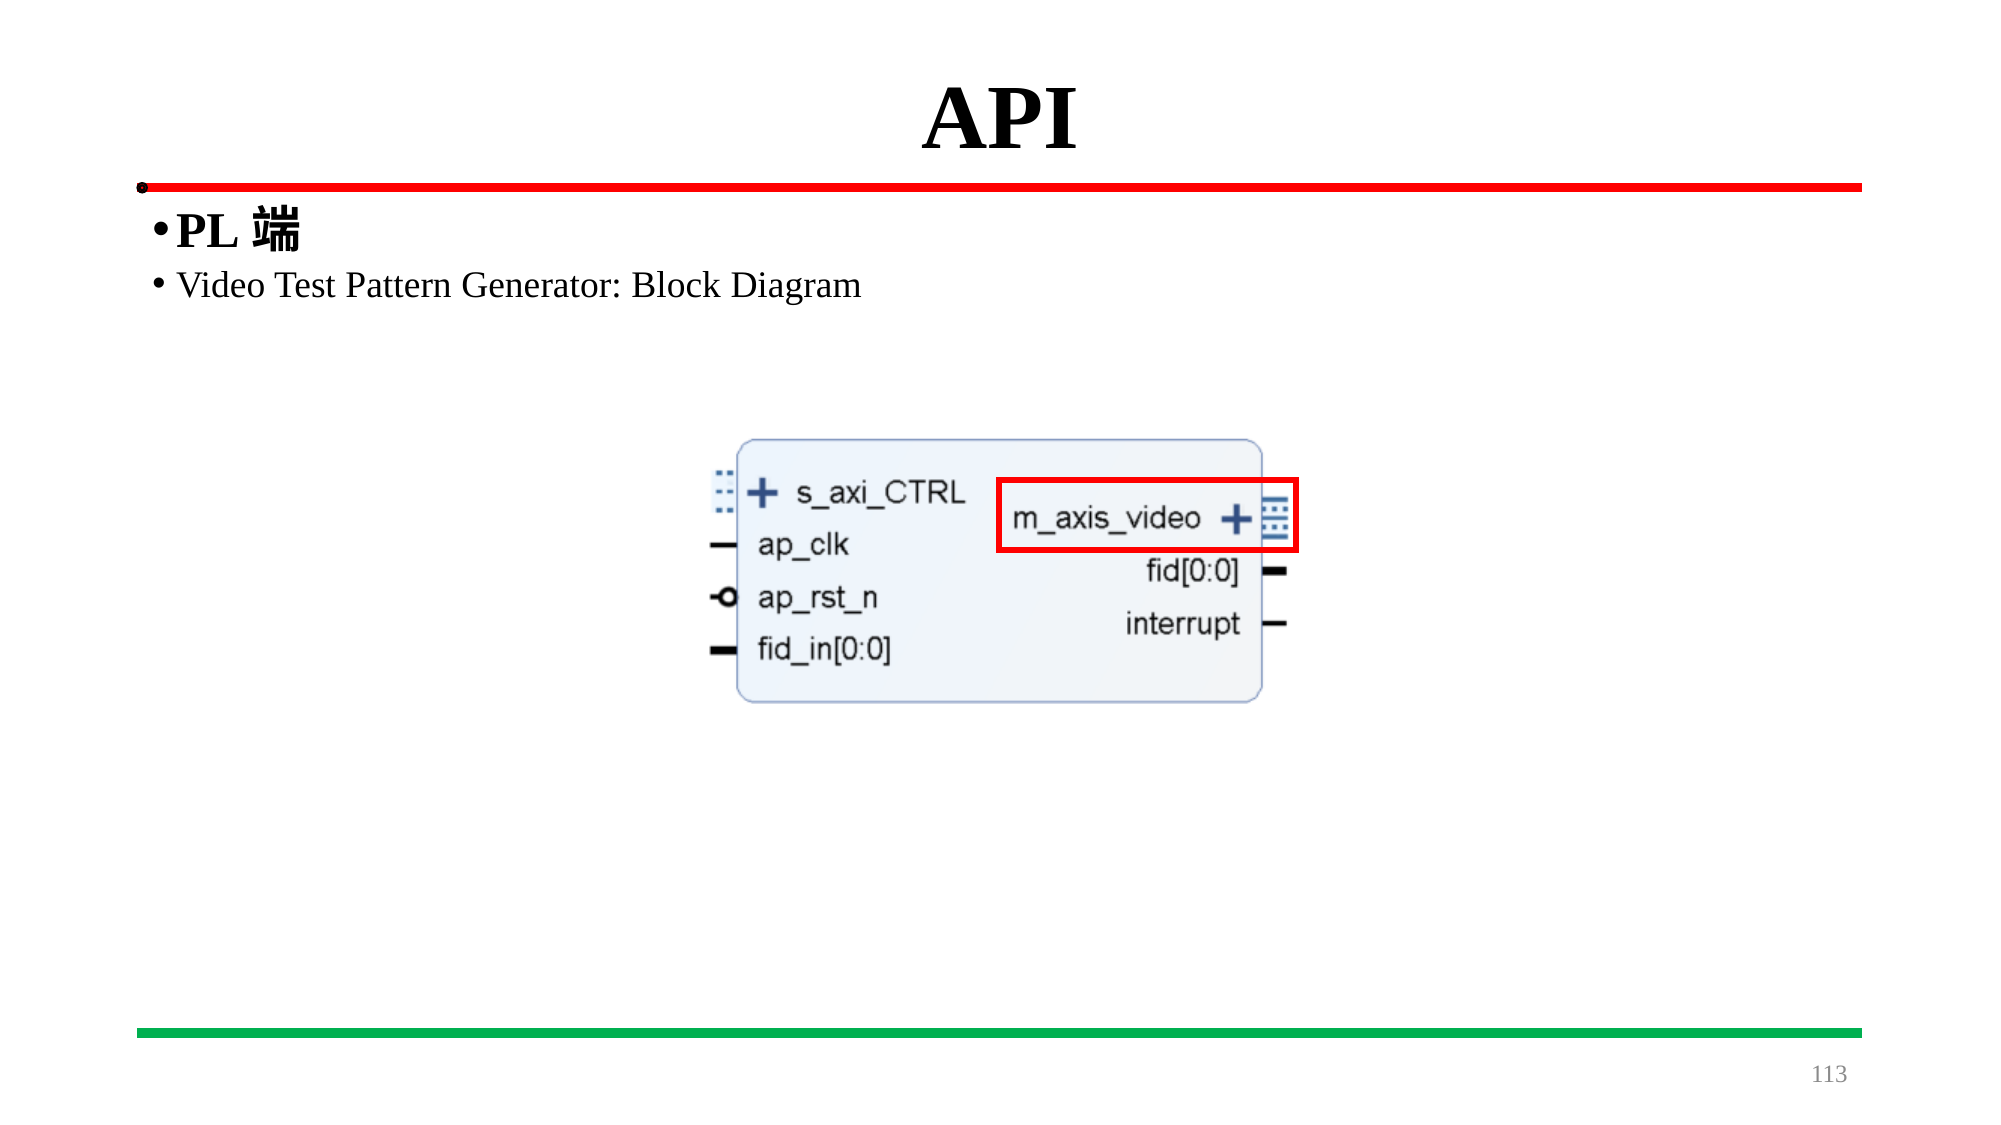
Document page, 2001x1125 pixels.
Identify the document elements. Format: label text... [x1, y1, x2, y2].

text_box [136, 182, 148, 194]
title API [137, 59, 1863, 178]
list PL端 Video Test Pattern Generator: Block Diagram [137, 197, 1863, 1024]
picture [702, 406, 1296, 719]
slide_number 113 [1412, 1042, 1863, 1103]
